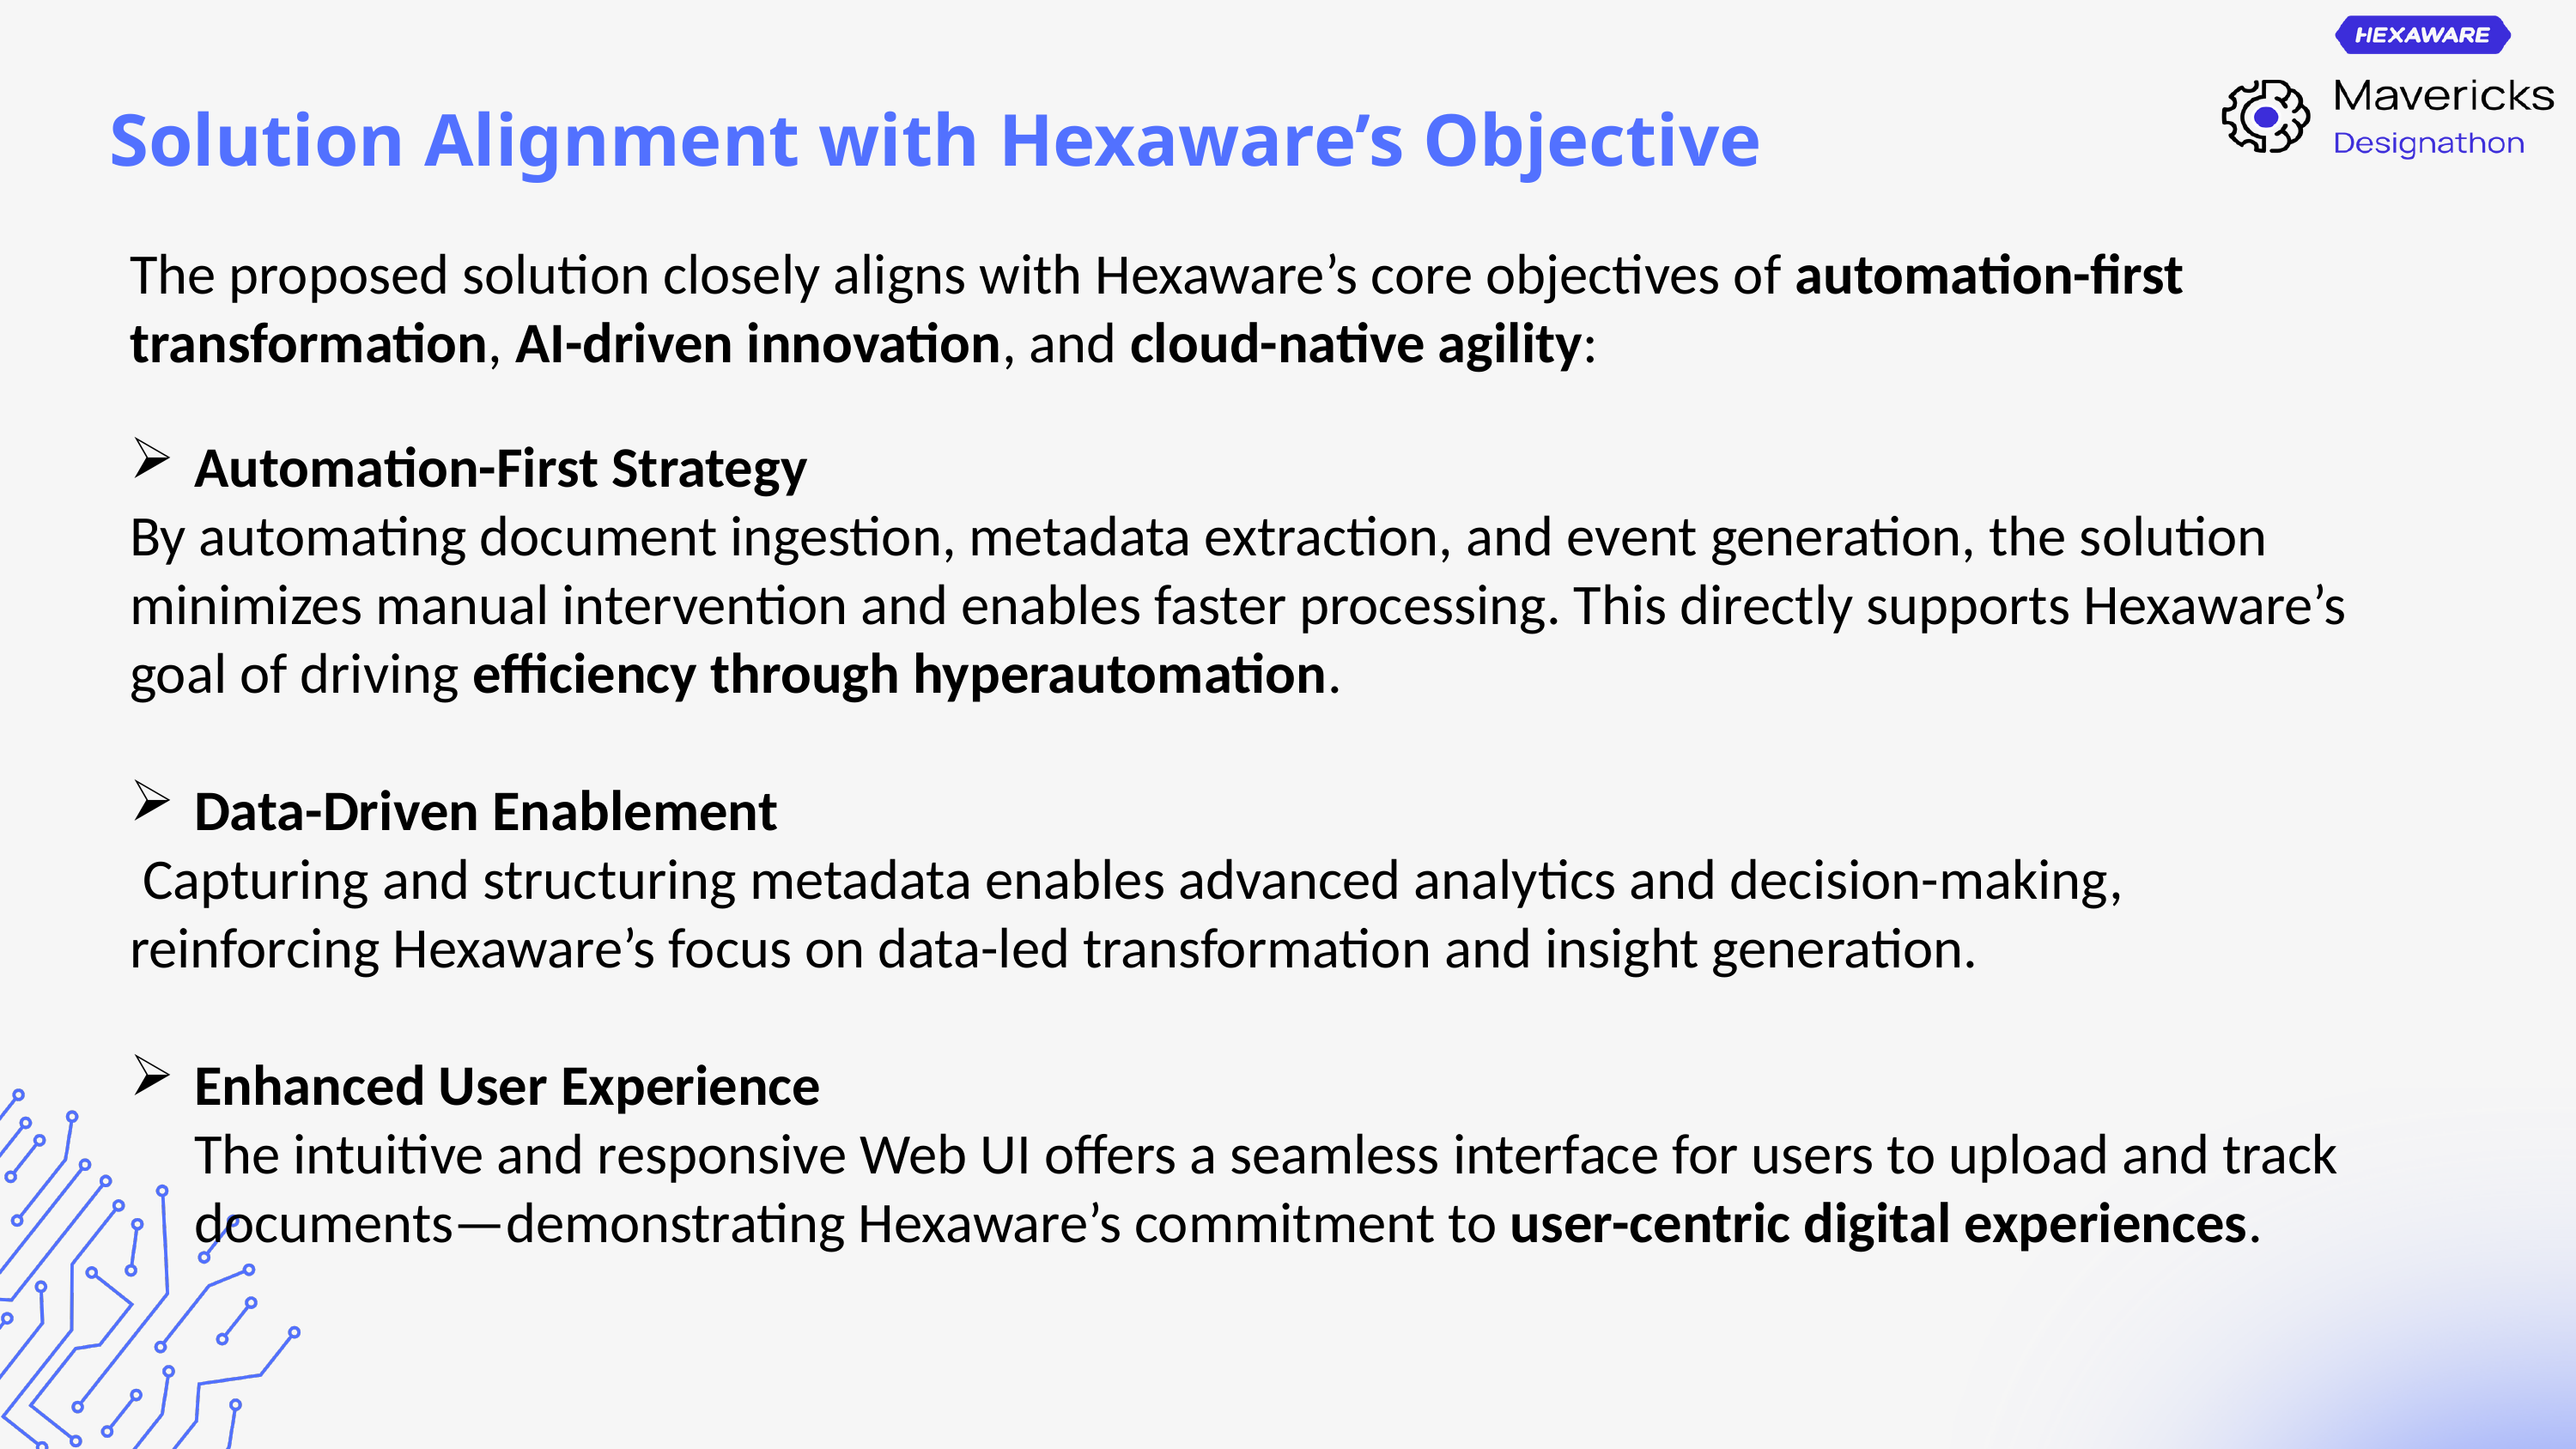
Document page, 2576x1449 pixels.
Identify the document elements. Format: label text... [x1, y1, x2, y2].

text_box [0, 1088, 301, 1449]
text_box [1926, 1088, 2576, 1449]
text_box Automation-First Strategy By automating document ingestion, metadata extraction, and event generation, the solution minimizes manual intervention and enables faster processing. This directly supports Hexaware’s goal of driving efficiency through hyperautomation. Data-Driven Enablement Capturing and structuring metadata enables advanced analytics and decision-making, reinforcing Hexaware’s focus on data-led transformation and insight generation. Enhanced User Experience The intuitive and responsive Web UI offers a seamless interface for users to upload and track documents—demonstrating Hexaware’s commitment to user-centric digital experiences. [117, 423, 2394, 1397]
picture [2221, 15, 2555, 160]
text_box The proposed solution closely aligns with Hexaware’s core objectives of automation-first transformation, AI-driven innovation, and cloud-native agility: [117, 230, 2394, 381]
text_box Solution Alignment with Hexaware’s Objective [109, 70, 1825, 181]
